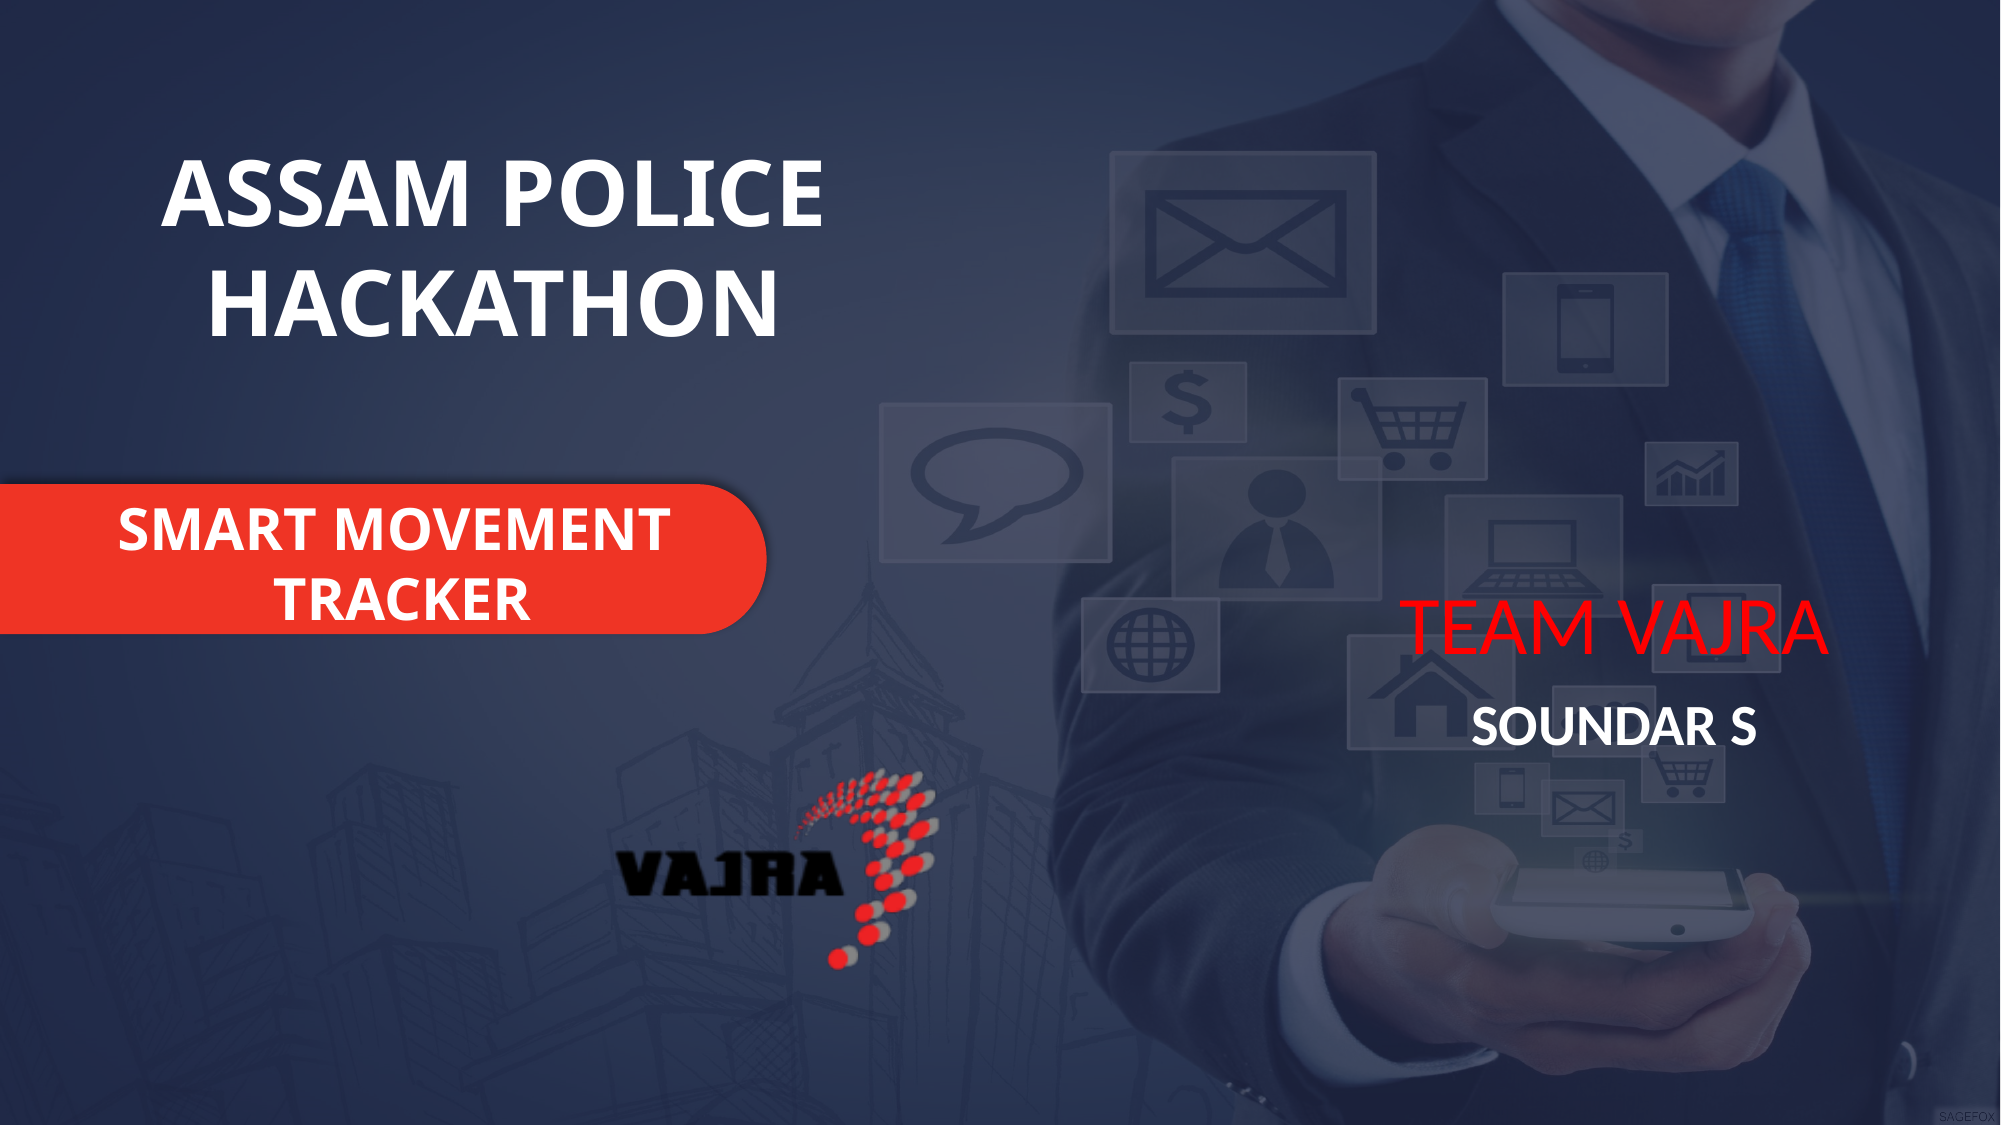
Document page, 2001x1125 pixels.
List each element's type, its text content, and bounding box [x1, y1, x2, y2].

picture [537, 753, 1018, 987]
text_box [0, 483, 768, 636]
text_box TEAM VAJRA [1275, 563, 1955, 679]
text_box SMART MOVEMENT TRACKER [102, 485, 702, 640]
text_box ASSAM POLICE HACKATHON [42, 127, 947, 362]
text_box SOUNDAR S [1456, 679, 1774, 765]
